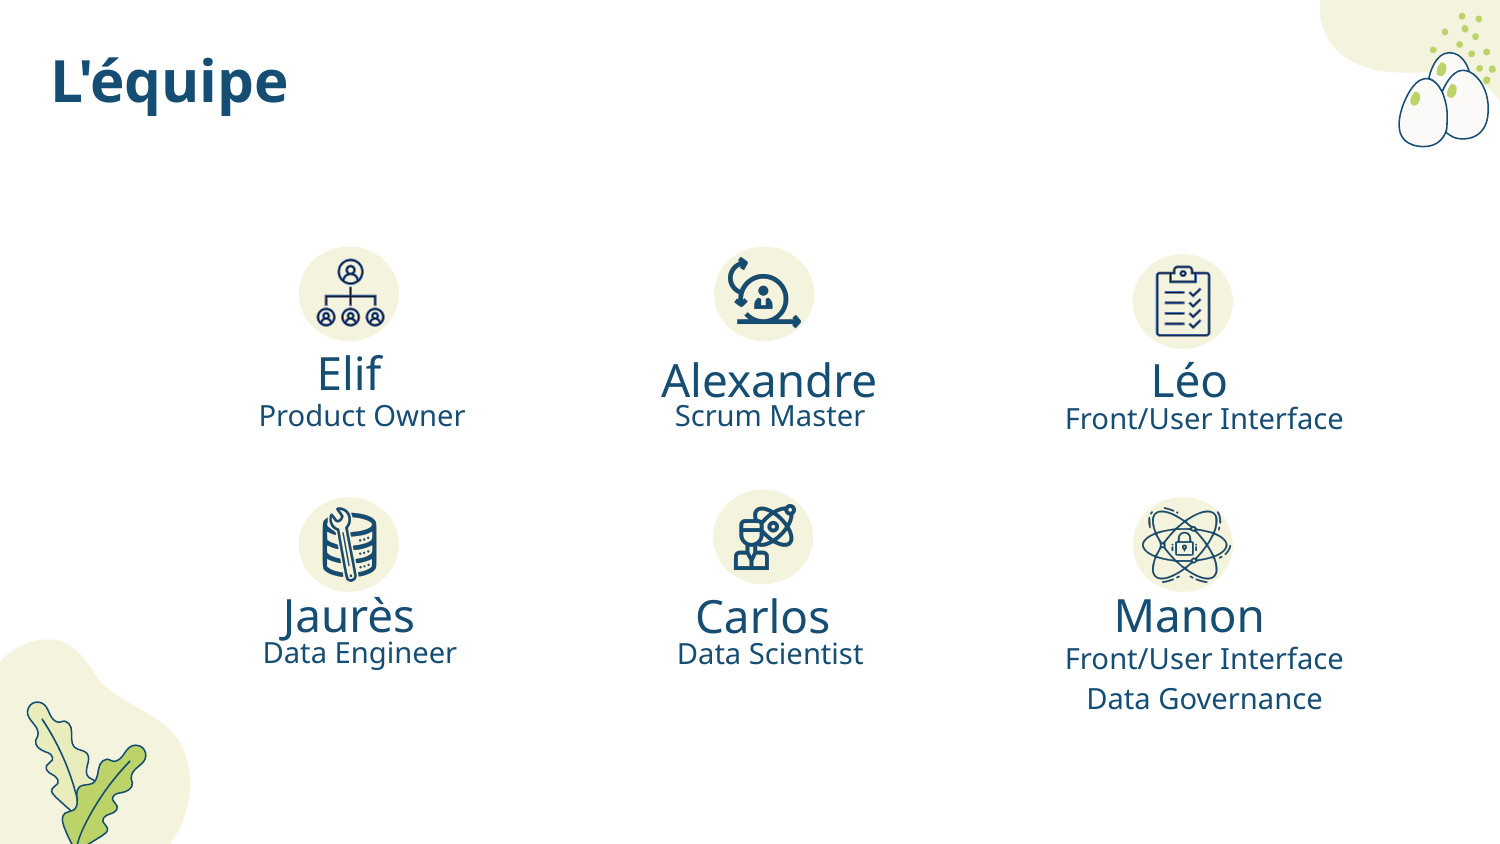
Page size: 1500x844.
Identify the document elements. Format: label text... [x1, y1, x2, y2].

title L'équipe [35, 29, 1299, 124]
picture [1140, 259, 1226, 343]
subtitle Product Owner [181, 415, 520, 482]
text_box [394, 524, 399, 565]
subtitle Alexandre [589, 347, 926, 423]
subtitle Scrum Master [589, 376, 928, 482]
subtitle Carlos [582, 582, 920, 658]
subtitle Front/User Interface Data Governance [1024, 620, 1362, 725]
text_box [740, 579, 786, 585]
subtitle Elif [118, 339, 558, 415]
subtitle Data Engineer [179, 614, 518, 719]
subtitle Front/User Interface [1024, 380, 1362, 485]
text_box [298, 277, 302, 311]
text_box [1229, 283, 1233, 320]
subtitle Jaurès [169, 581, 506, 657]
text_box [746, 338, 783, 342]
picture [727, 255, 801, 329]
text_box [805, 266, 815, 322]
picture [732, 504, 798, 570]
subtitle Léo [1009, 347, 1347, 423]
picture [310, 503, 389, 587]
text_box [714, 268, 722, 320]
picture [307, 249, 394, 336]
text_box [737, 246, 792, 254]
text_box [329, 497, 369, 501]
picture [1140, 501, 1232, 589]
text_box [298, 521, 305, 568]
subtitle Manon [1009, 581, 1347, 657]
subtitle Data Scientist [589, 614, 928, 719]
text_box [1163, 254, 1203, 258]
text_box [713, 489, 814, 570]
